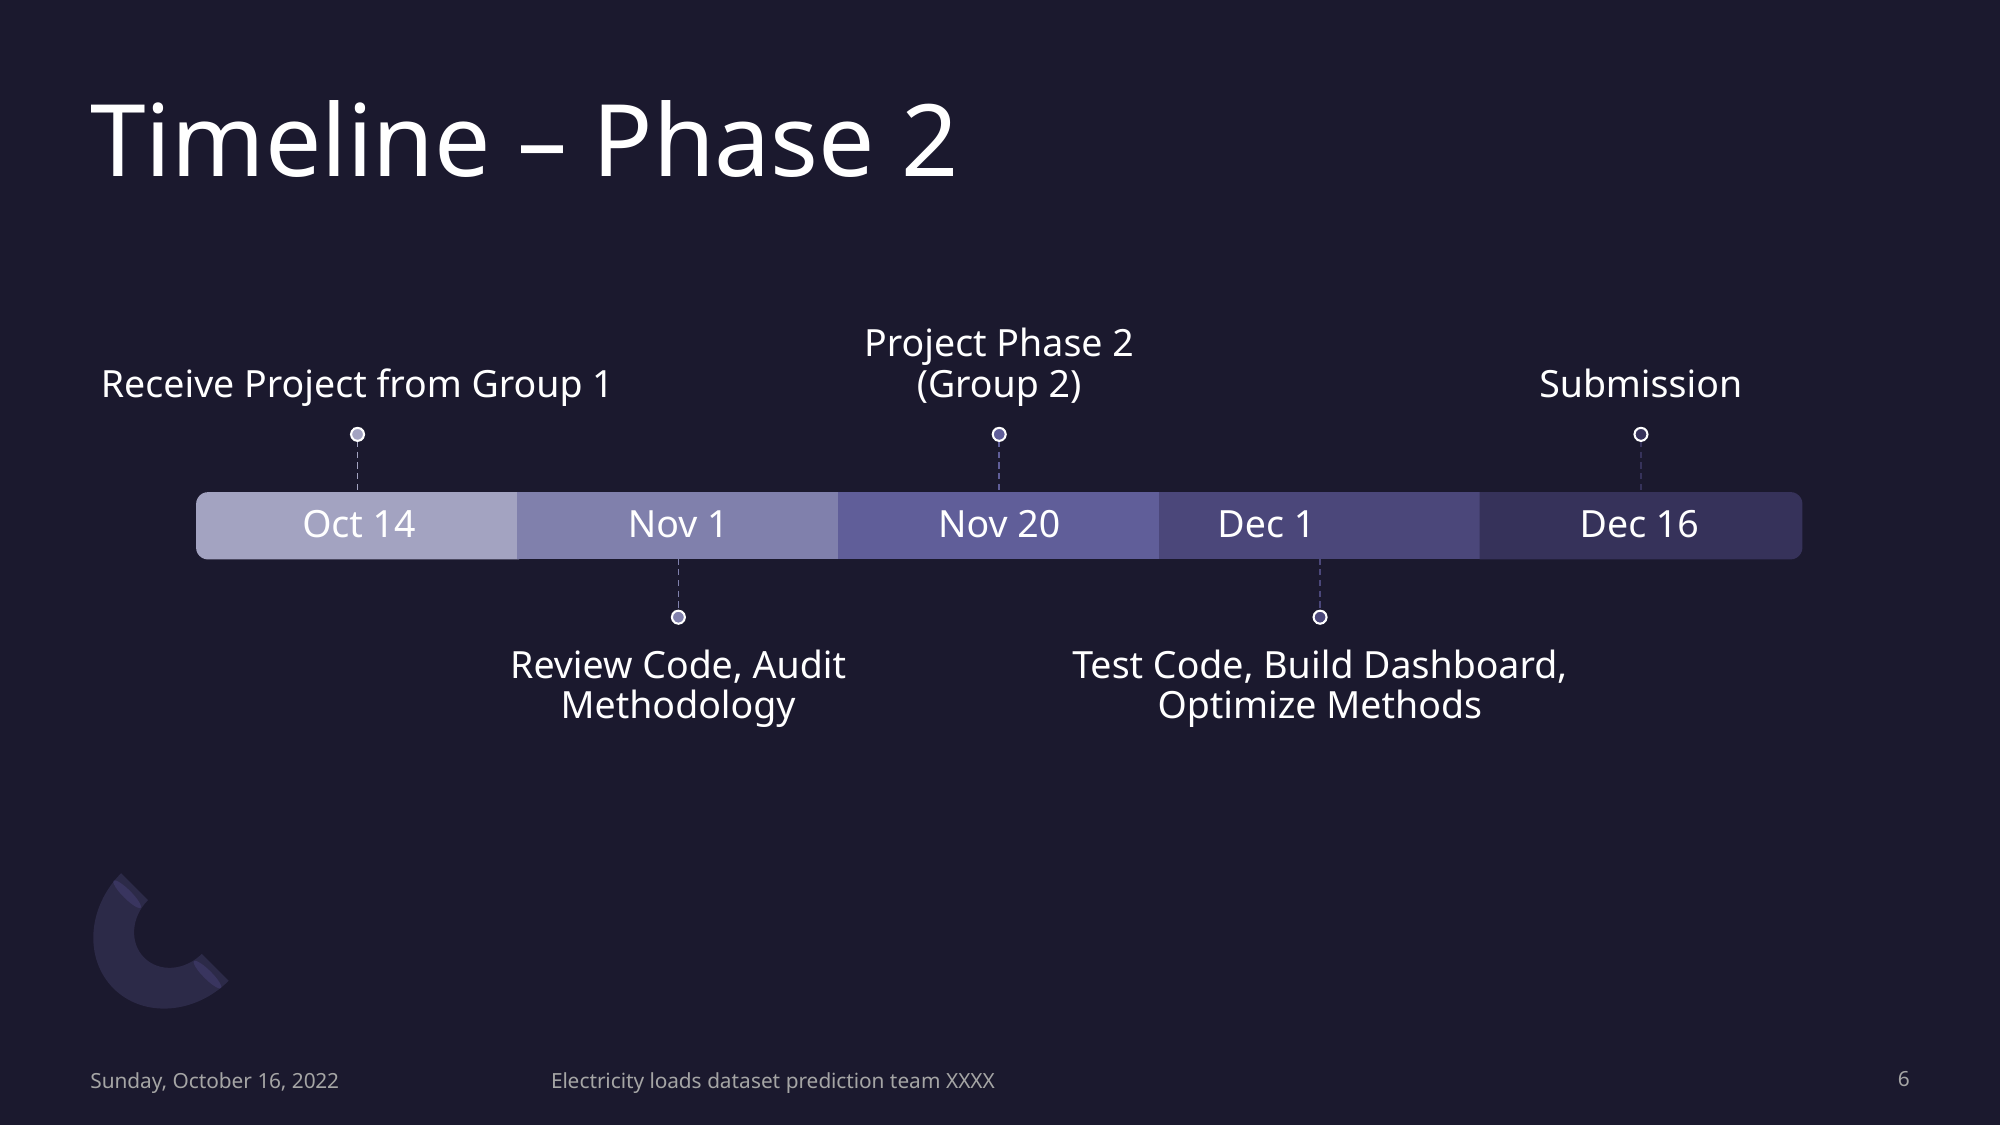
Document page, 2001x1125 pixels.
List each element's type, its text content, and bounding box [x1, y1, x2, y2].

footer Electricity loads dataset prediction team XXXX [551, 1067, 1598, 1093]
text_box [89, 199, 1909, 853]
slide_number 6 [1632, 1067, 1910, 1093]
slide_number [90, 1067, 522, 1093]
title Timeline – Phase 2 [90, 90, 1910, 197]
